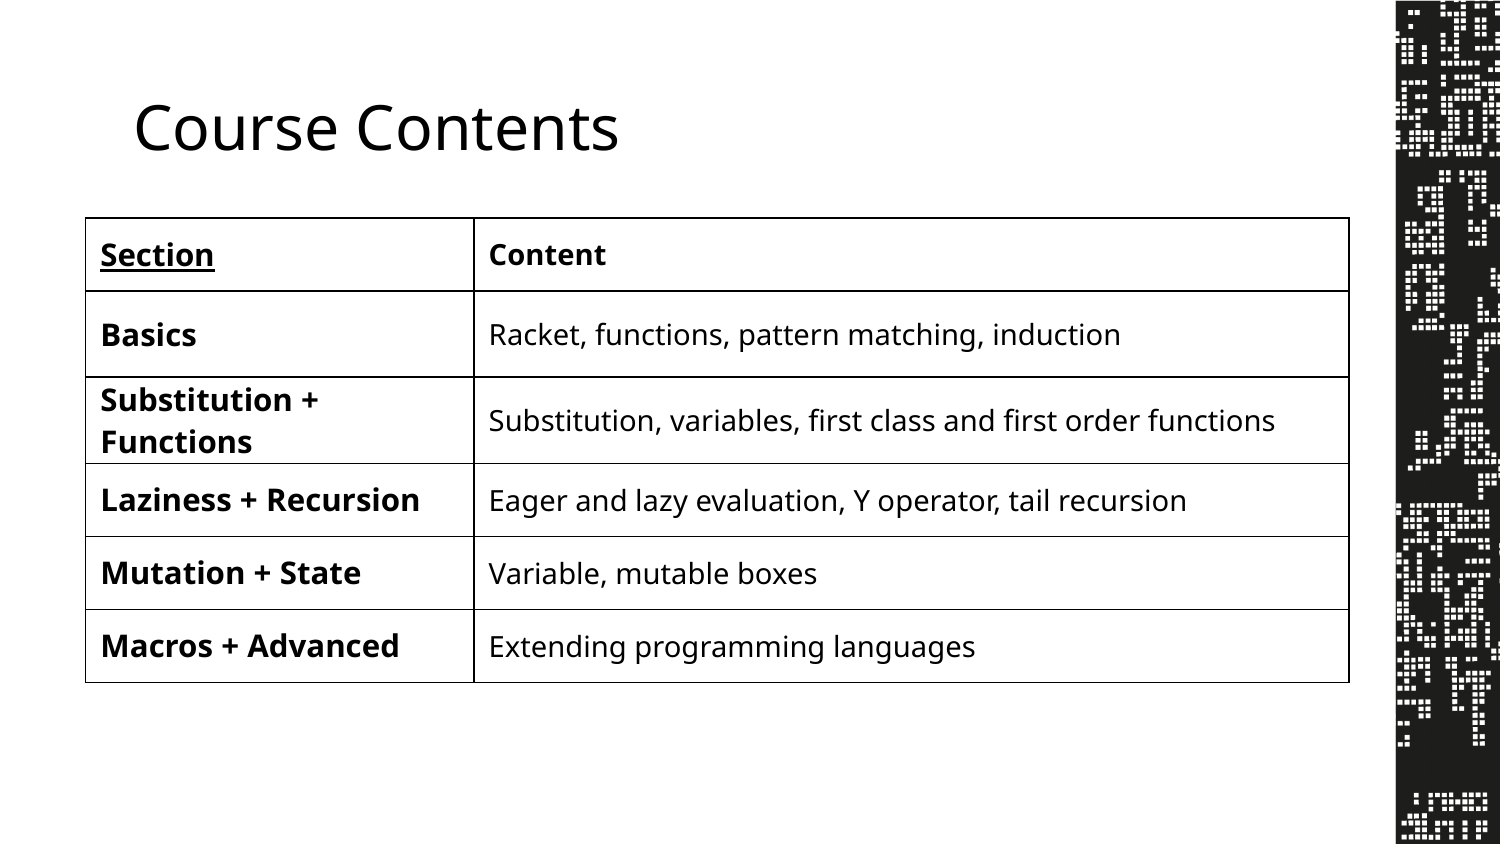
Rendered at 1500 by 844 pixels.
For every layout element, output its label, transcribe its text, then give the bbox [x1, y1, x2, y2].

table_cell Macros + Advanced [86, 610, 473, 682]
table_cell Basics [86, 292, 473, 376]
table_cell Variable, mutable boxes [475, 537, 1348, 609]
title Course Contents [118, 72, 1382, 167]
table_cell Laziness + Recursion [86, 464, 473, 536]
table_cell Racket, functions, pattern matching, induction [475, 292, 1348, 376]
table_header Section [86, 219, 473, 290]
table_cell Mutation + State [86, 537, 473, 609]
table_cell Extending programming languages [475, 610, 1348, 682]
picture [1396, 2, 1500, 843]
table_cell Eager and lazy evaluation, Y operator, tail recursion [475, 464, 1348, 536]
table_header Content [475, 219, 1348, 290]
table_cell Substitution, variables, first class and first order functions [475, 378, 1348, 463]
table_cell Substitution + Functions [86, 378, 473, 463]
